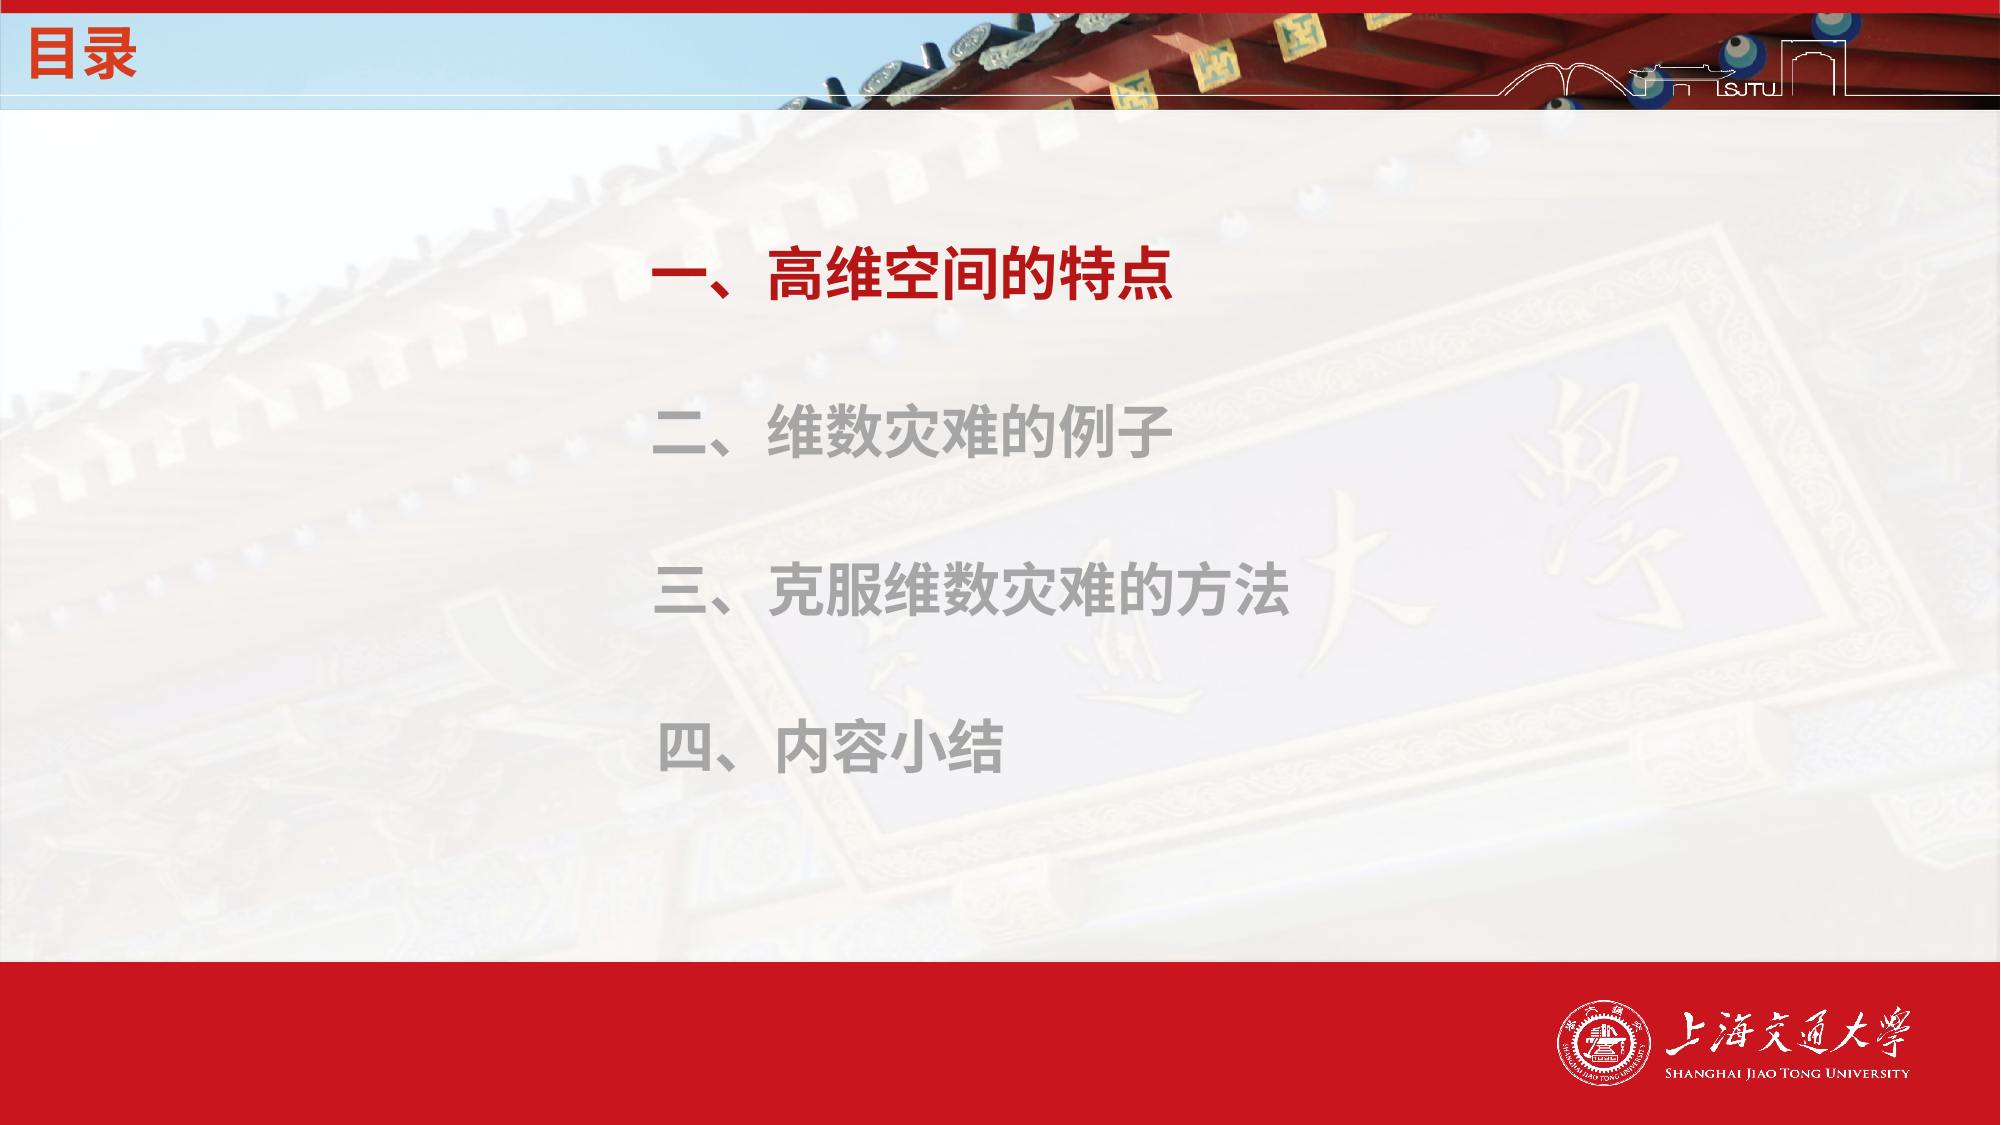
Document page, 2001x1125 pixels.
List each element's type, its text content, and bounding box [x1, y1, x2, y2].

picture [1557, 1000, 1910, 1086]
title 目录 [23, 23, 447, 80]
text_box 一、高维空间的特点 [635, 229, 1190, 315]
text_box 三、克服维数灾难的方法 [636, 545, 1307, 631]
picture [0, 111, 2000, 962]
text_box 二、维数灾难的例子 [635, 387, 1190, 473]
text_box 四、内容小结 [641, 703, 1022, 788]
picture [0, 0, 2000, 110]
